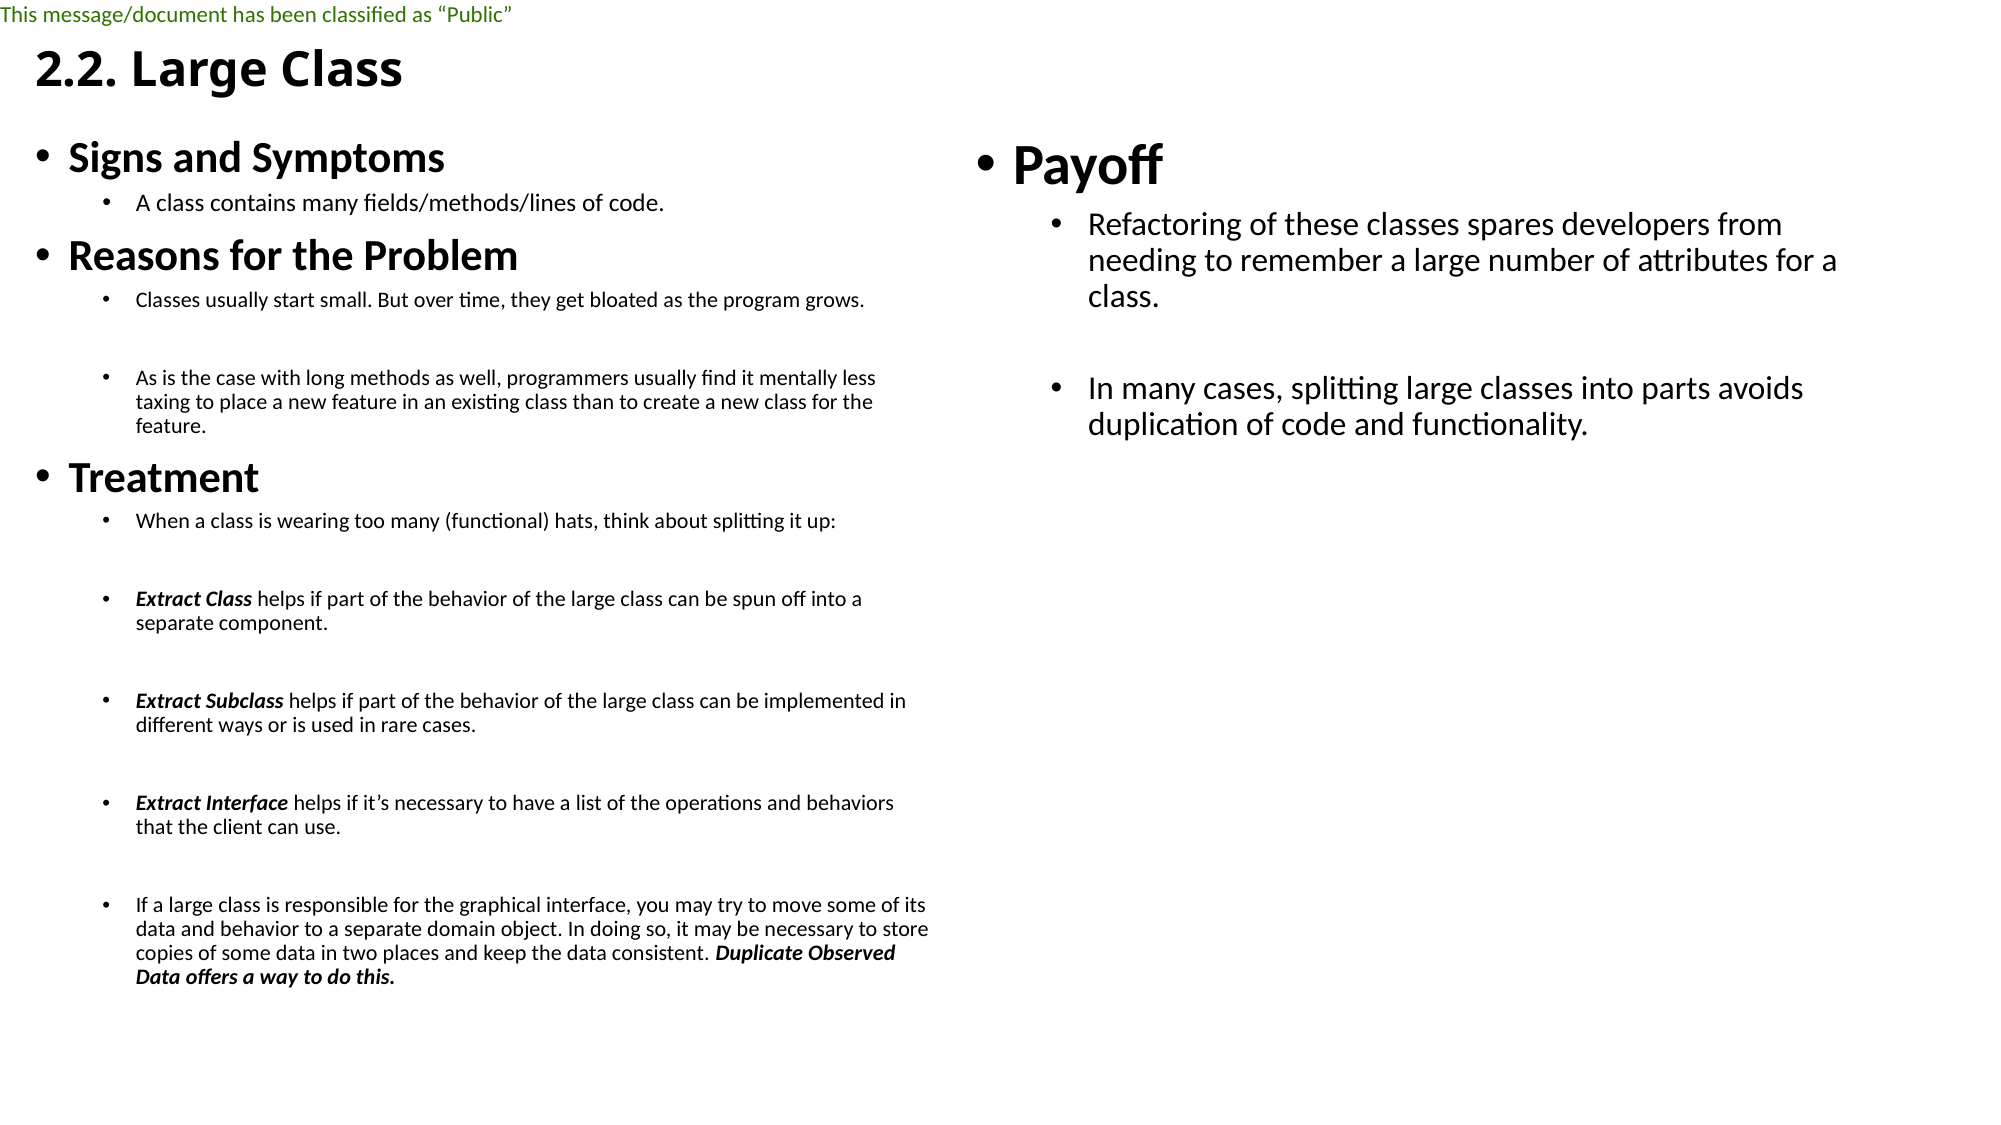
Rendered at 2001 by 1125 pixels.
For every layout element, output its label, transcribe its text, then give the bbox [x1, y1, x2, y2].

list Signs and Symptoms A class contains many fields/methods/lines of code. Reasons for the Problem Classes usually start small. But over time, they get bloated as the program grows. As is the case with long methods as well, programmers usually find it mentally less taxing to place a new feature in an existing class than to create a new class for the feature. Treatment When a class is wearing too many (functional) hats, think about splitting it up: Extract Class helps if part of the behavior of the large class can be spun off into a separate component. Extract Subclass helps if part of the behavior of the large class can be implemented in different ways or is used in rare cases. Extract Interface helps if it’s necessary to have a list of the operations and behaviors that the client can use. If a large class is responsible for the graphical interface, you may try to move some of its data and behavior to a separate domain object. In doing so, it may be necessary to store copies of some data in two places and keep the data consistent. Duplicate Observed Data offers a way to do this. [20, 126, 949, 999]
text_box Payoff Refactoring of these classes spares developers from needing to remember a large number of attributes for a class. In many cases, splitting large classes into parts avoids duplication of code and functionality. [960, 126, 1889, 999]
title 2.2. Large Class [20, 30, 423, 112]
